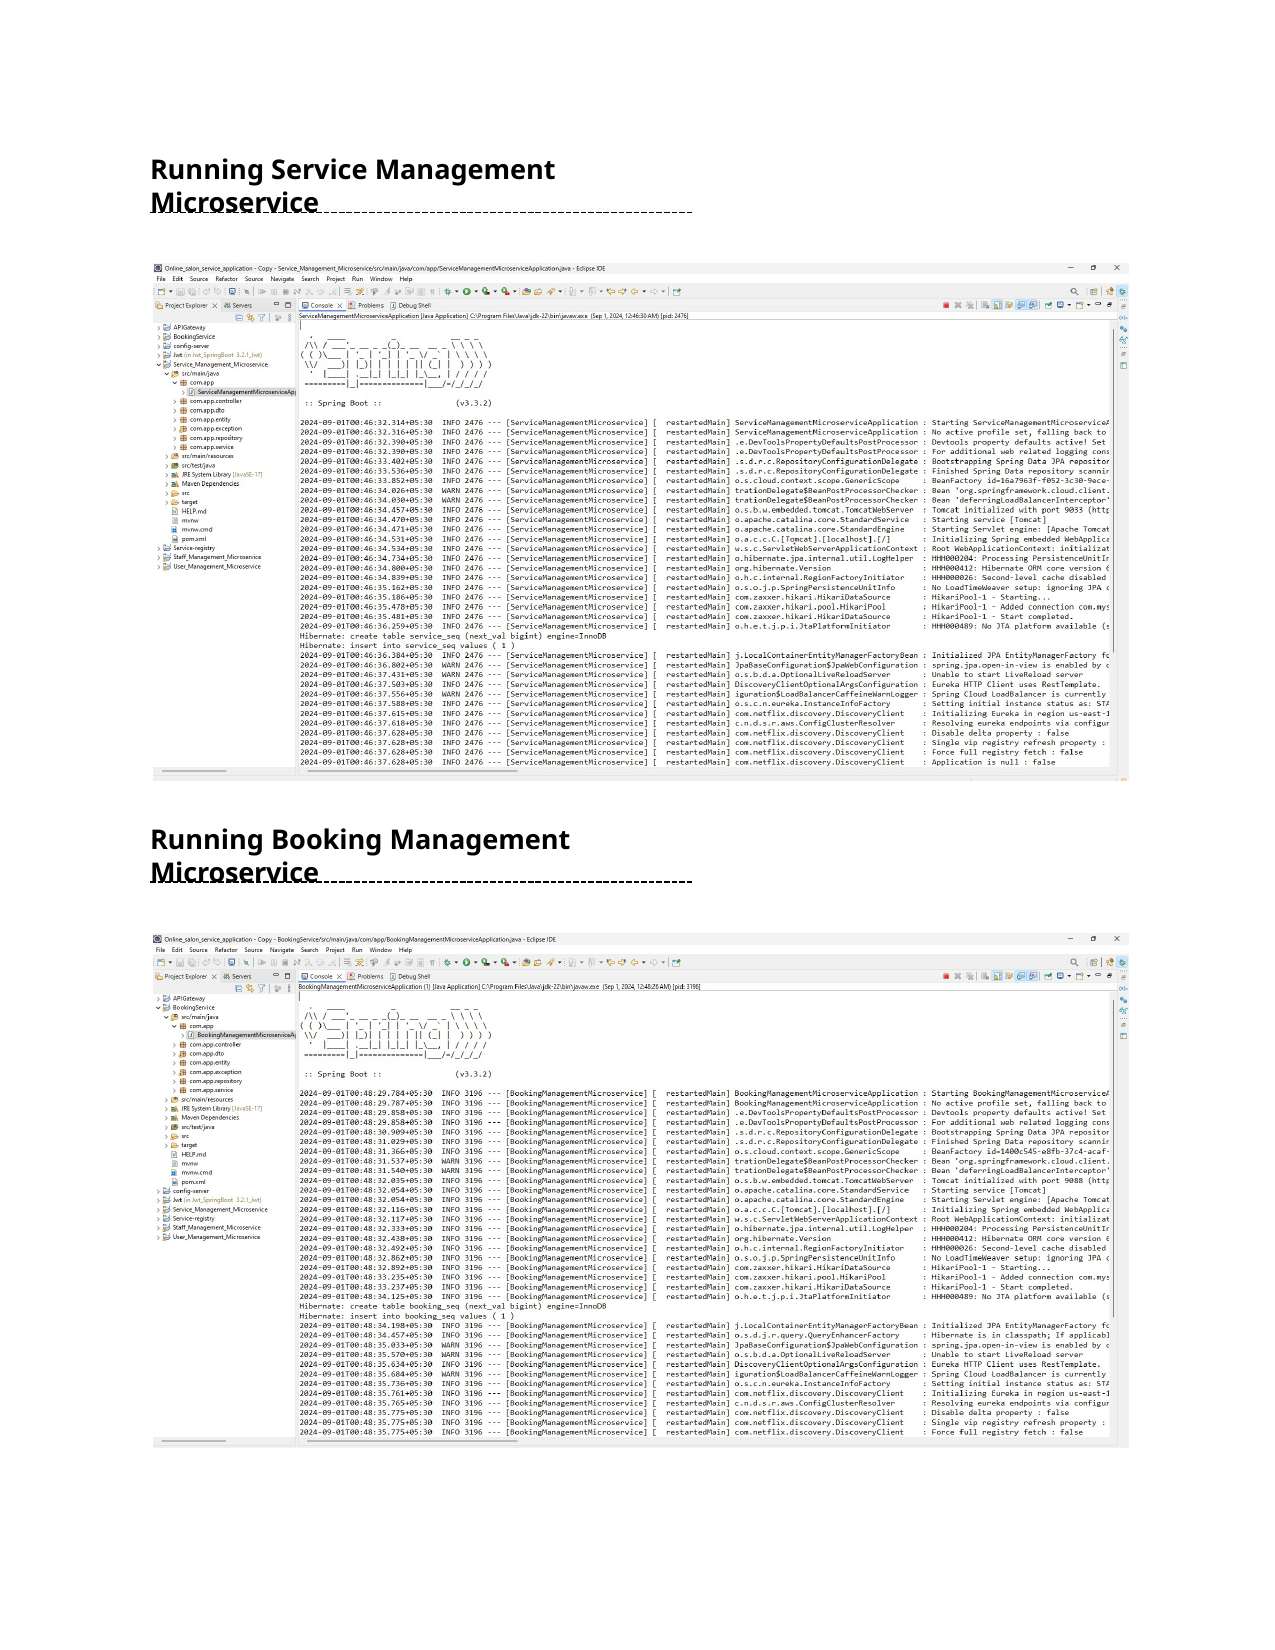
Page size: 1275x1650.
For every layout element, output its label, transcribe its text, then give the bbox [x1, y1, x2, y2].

picture [152, 263, 1129, 781]
text_box Running Booking Management Microservice [147, 820, 704, 888]
text_box Running Service Management Microservice [147, 150, 705, 218]
picture [152, 933, 1129, 1448]
